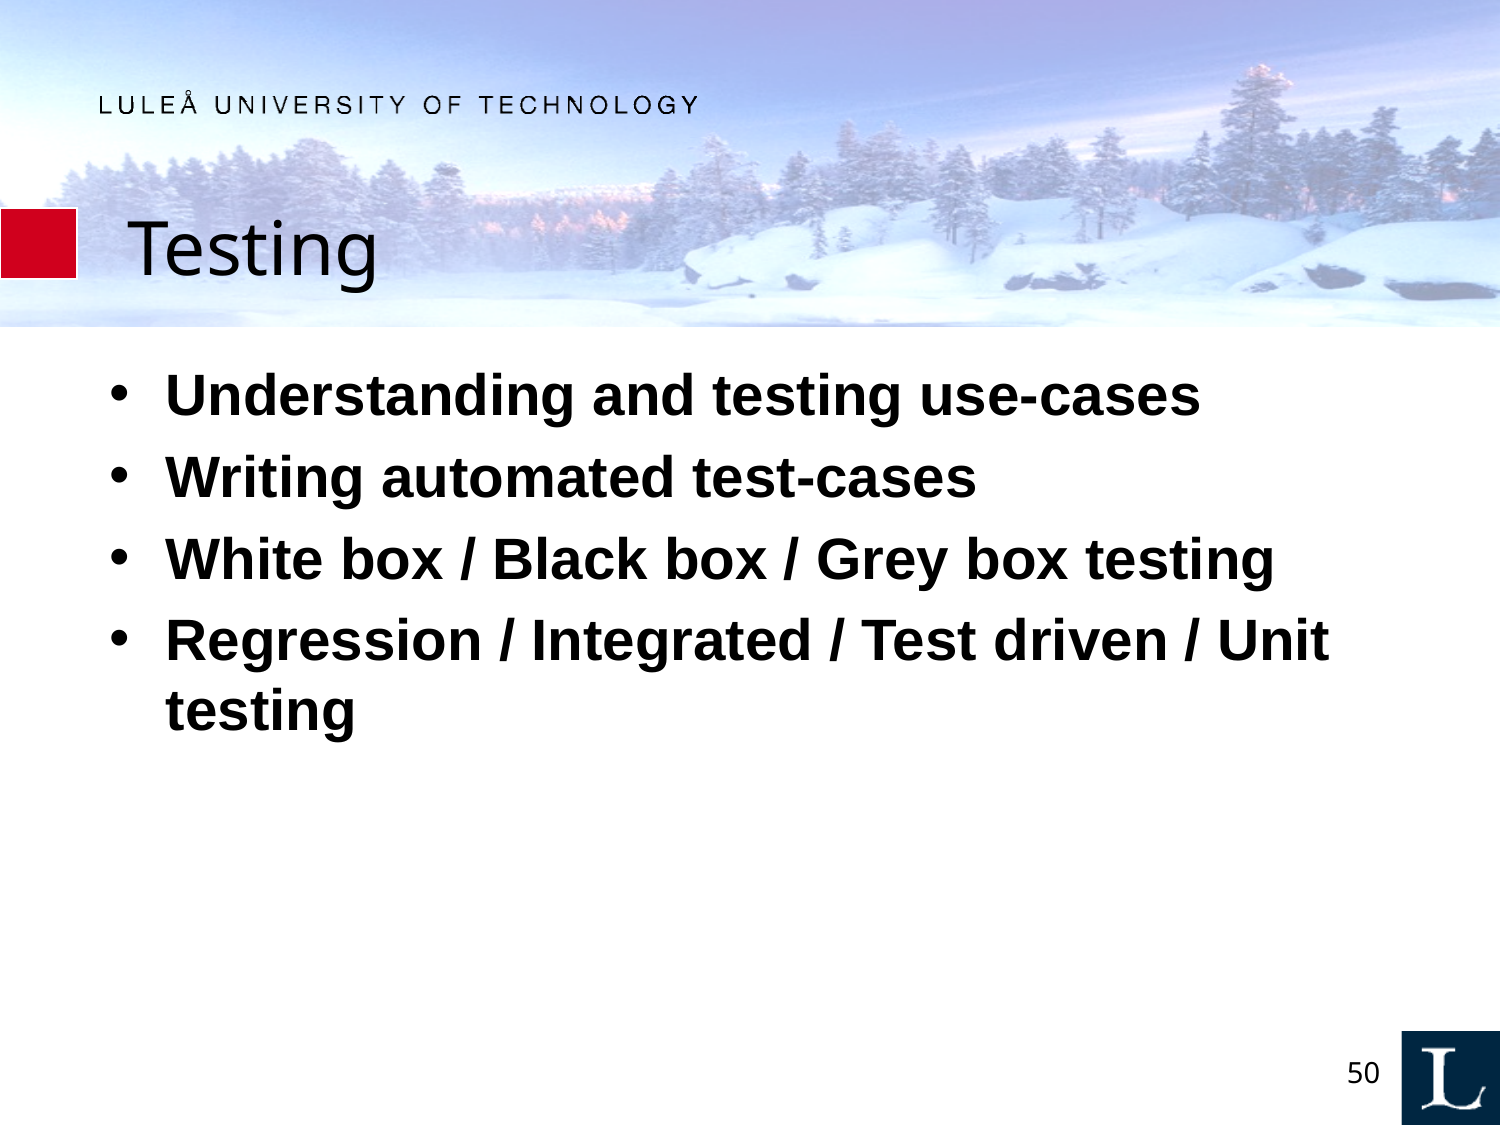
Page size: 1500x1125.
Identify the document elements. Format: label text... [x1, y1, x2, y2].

picture [100, 90, 697, 114]
picture [1399, 1031, 1500, 1125]
list Understanding and testing use-cases Writing automated test-cases White box / Black box / Grey box testing Regression / Integrated / Test driven / Unit testing [94, 350, 1412, 975]
slide_number 50 [1045, 1046, 1396, 1125]
title Testing [111, 160, 1412, 330]
